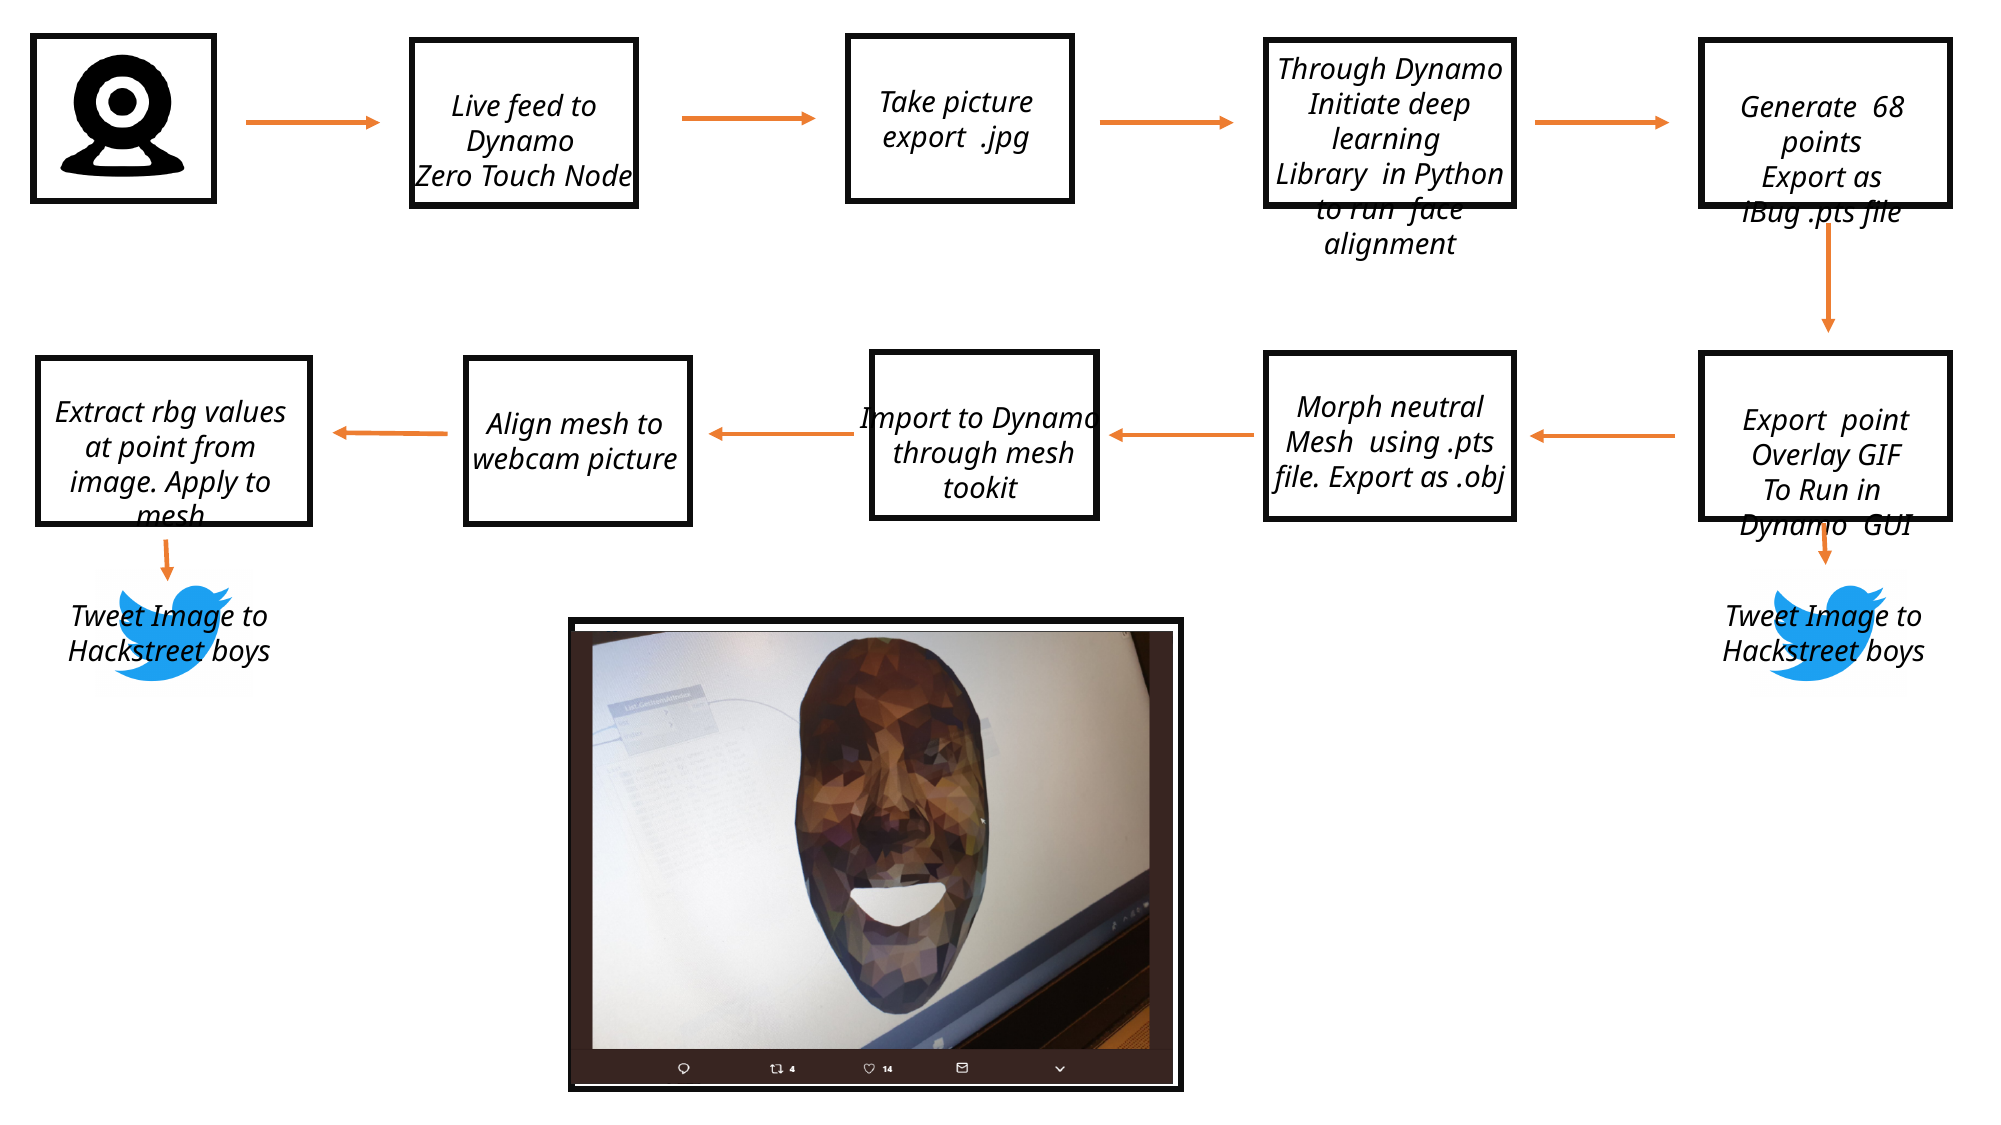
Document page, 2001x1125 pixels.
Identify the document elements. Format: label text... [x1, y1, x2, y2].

text_box Live feed to Dynamo Zero Touch Node [388, 79, 661, 200]
text_box Import to Dynamo through mesh tookit [844, 392, 1117, 512]
text_box [847, 35, 1073, 75]
text_box Align mesh to webcam picture [439, 397, 712, 483]
text_box Tweet Image to Hackstreet boys [33, 589, 95, 675]
text_box Through Dynamo Initiate deep learning Library in Python to run face alignment [1254, 42, 1526, 268]
text_box Tweet Image to Hackstreet boys [253, 589, 306, 675]
picture [1750, 569, 1907, 697]
text_box [1700, 39, 1951, 80]
text_box [465, 357, 691, 397]
text_box [1265, 352, 1515, 381]
text_box Extract rbg values at point from image. Apply to mesh [34, 385, 307, 541]
text_box [1265, 501, 1515, 520]
text_box [32, 35, 215, 202]
text_box [570, 619, 1182, 1090]
text_box Export point Overlay GIF To Run in Dynamo GUI [1689, 394, 1962, 549]
text_box [871, 351, 1097, 392]
text_box [847, 161, 1073, 202]
picture [56, 48, 191, 189]
text_box [465, 483, 691, 525]
text_box [871, 512, 1097, 519]
text_box [37, 357, 311, 525]
text_box Morph neutral Mesh using .pts file. Export as .obj [1254, 381, 1526, 501]
text_box Tweet Image to Hackstreet boys [1687, 589, 1750, 675]
text_box [1700, 352, 1951, 394]
text_box Generate 68 points Export as iBug .pts file [1689, 80, 1962, 236]
text_box [411, 39, 637, 79]
text_box Take picture export .jpg [820, 75, 1092, 161]
text_box Tweet Image to Hackstreet boys [1907, 589, 1960, 675]
text_box [411, 200, 637, 206]
picture [571, 630, 1173, 1084]
picture [95, 569, 253, 697]
